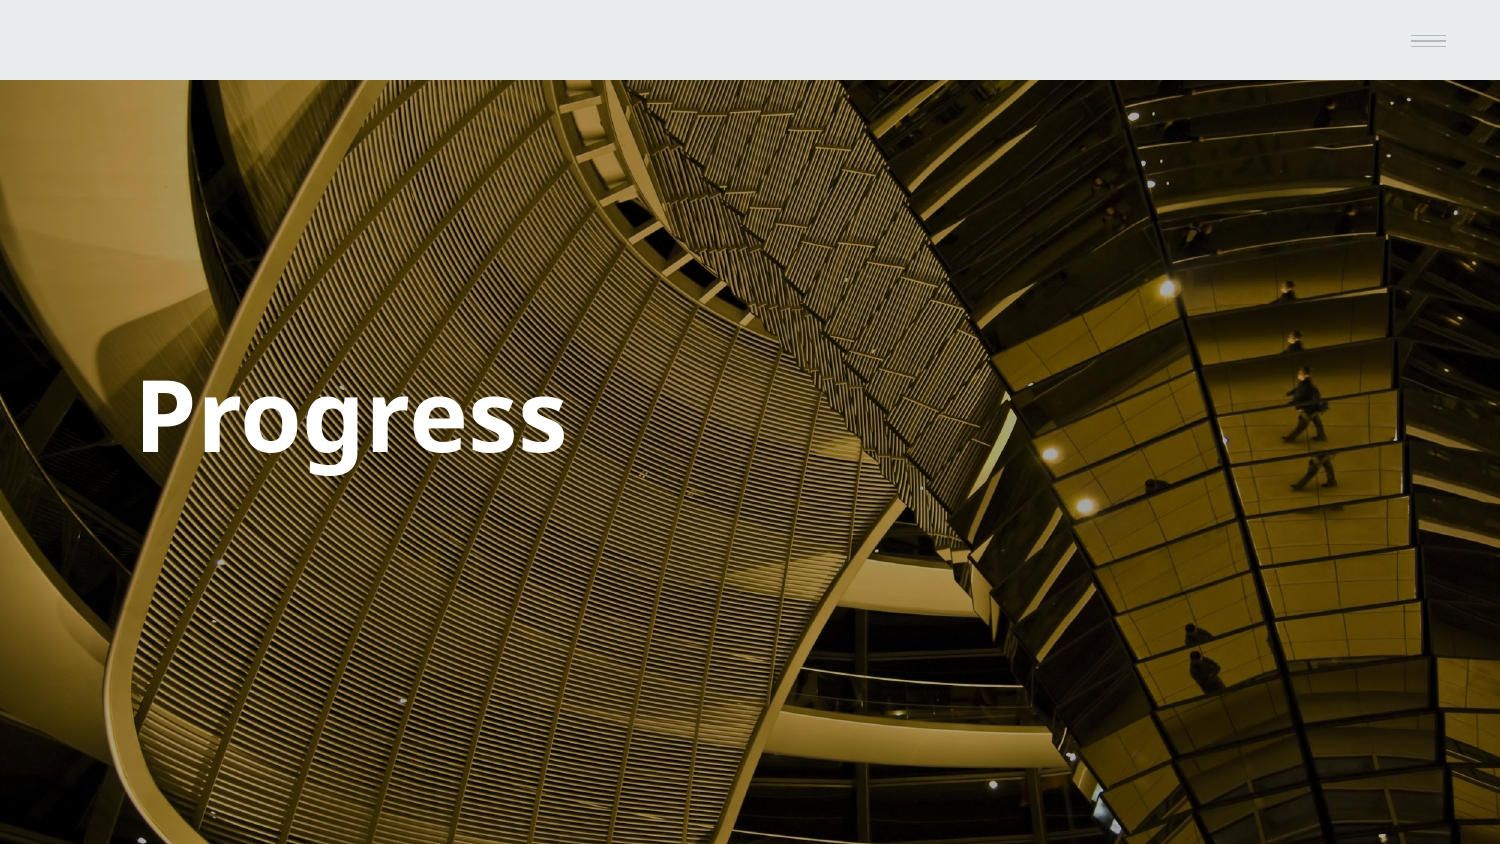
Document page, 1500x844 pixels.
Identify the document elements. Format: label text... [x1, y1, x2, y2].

picture [0, 80, 1500, 844]
title Progress [119, 337, 974, 587]
